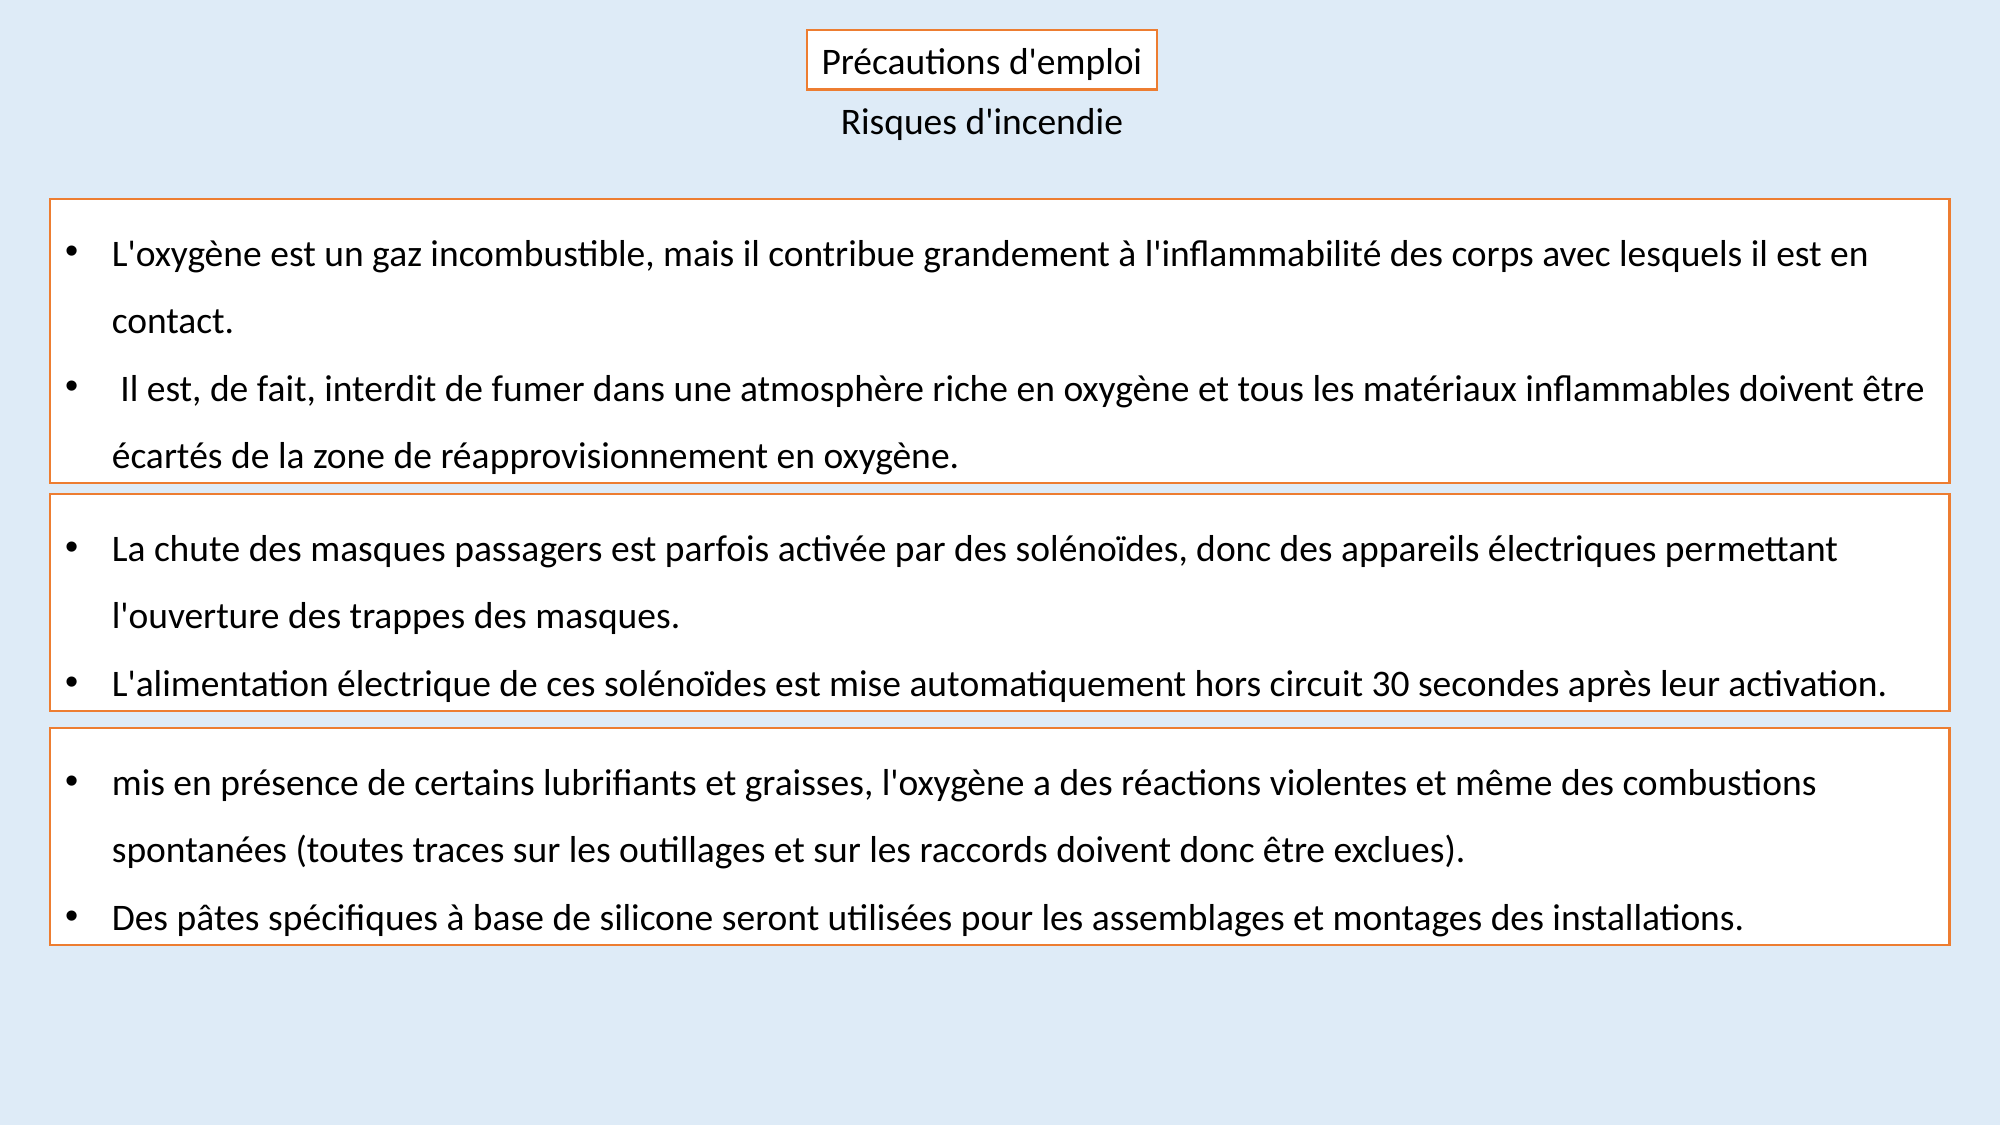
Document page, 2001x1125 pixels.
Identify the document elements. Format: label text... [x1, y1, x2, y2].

text_box Risques d'incendie [826, 89, 1139, 149]
text_box mis en présence de certains lubrifiants et graisses, l'oxygène a des réactions violentes et même des combustions spontanées (toutes traces sur les outillages et sur les raccords doivent donc être exclues). Des pâtes spécifiques à base de silicone seront utilisées pour les assemblages et montages des installations. [49, 727, 1951, 946]
text_box La chute des masques passagers est parfois activée par des solénoïdes, donc des appareils électriques permettant l'ouverture des trappes des masques. L'alimentation électrique de ces solénoïdes est mise automatiquement hors circuit 30 secondes après leur activation. [49, 493, 1951, 712]
text_box L'oxygène est un gaz incombustible, mais il contribue grandement à l'inflammabilité des corps avec lesquels il est en contact. Il est, de fait, interdit de fumer dans une atmosphère riche en oxygène et tous les matériaux inflammables doivent être écartés de la zone de réapprovisionnement en oxygène. [49, 198, 1951, 484]
text_box Précautions d'emploi [806, 29, 1158, 91]
